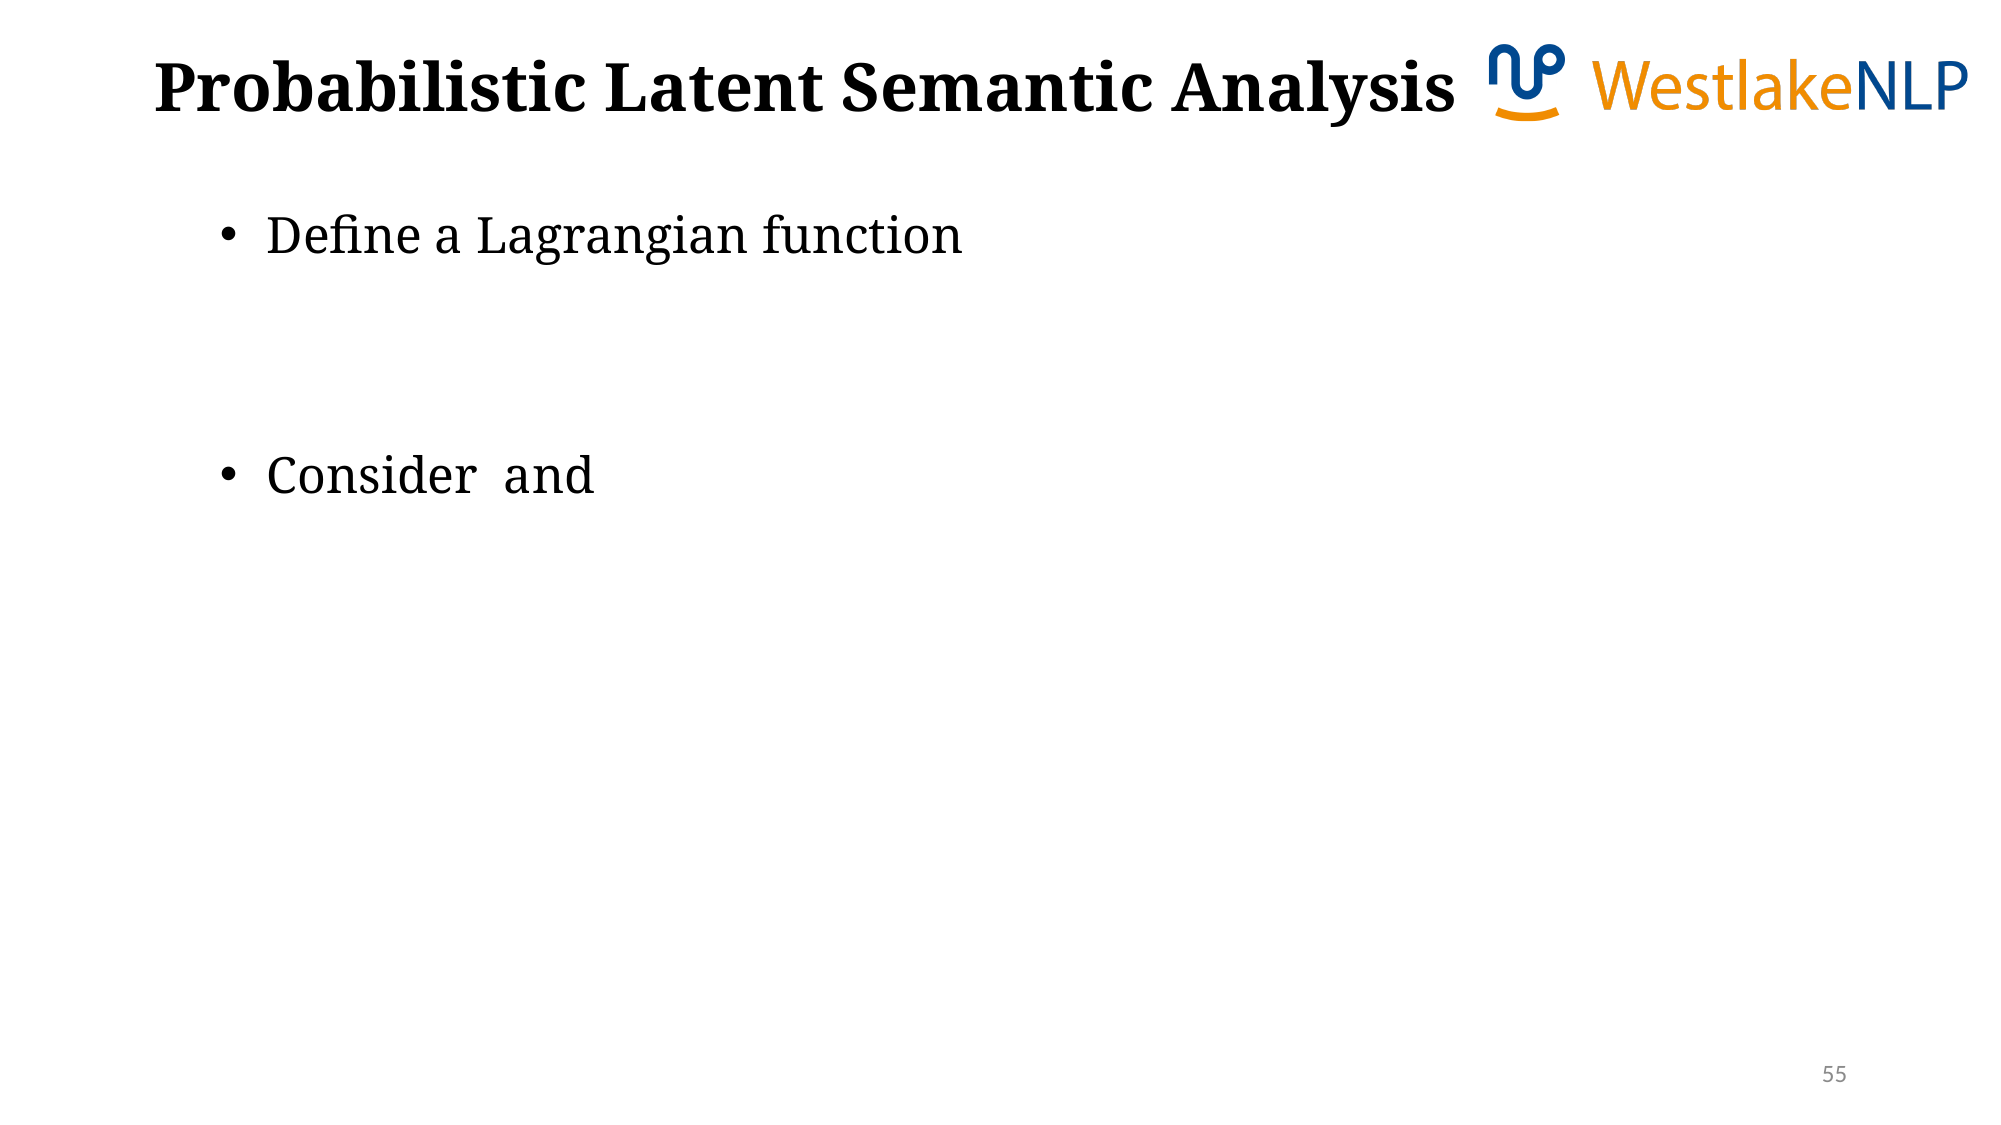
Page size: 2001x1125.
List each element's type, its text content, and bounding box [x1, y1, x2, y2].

slide_number 55 [1412, 1042, 1863, 1103]
picture [1459, 0, 2000, 170]
text_box Probabilistic Latent Semantic Analysis [139, 37, 1543, 132]
